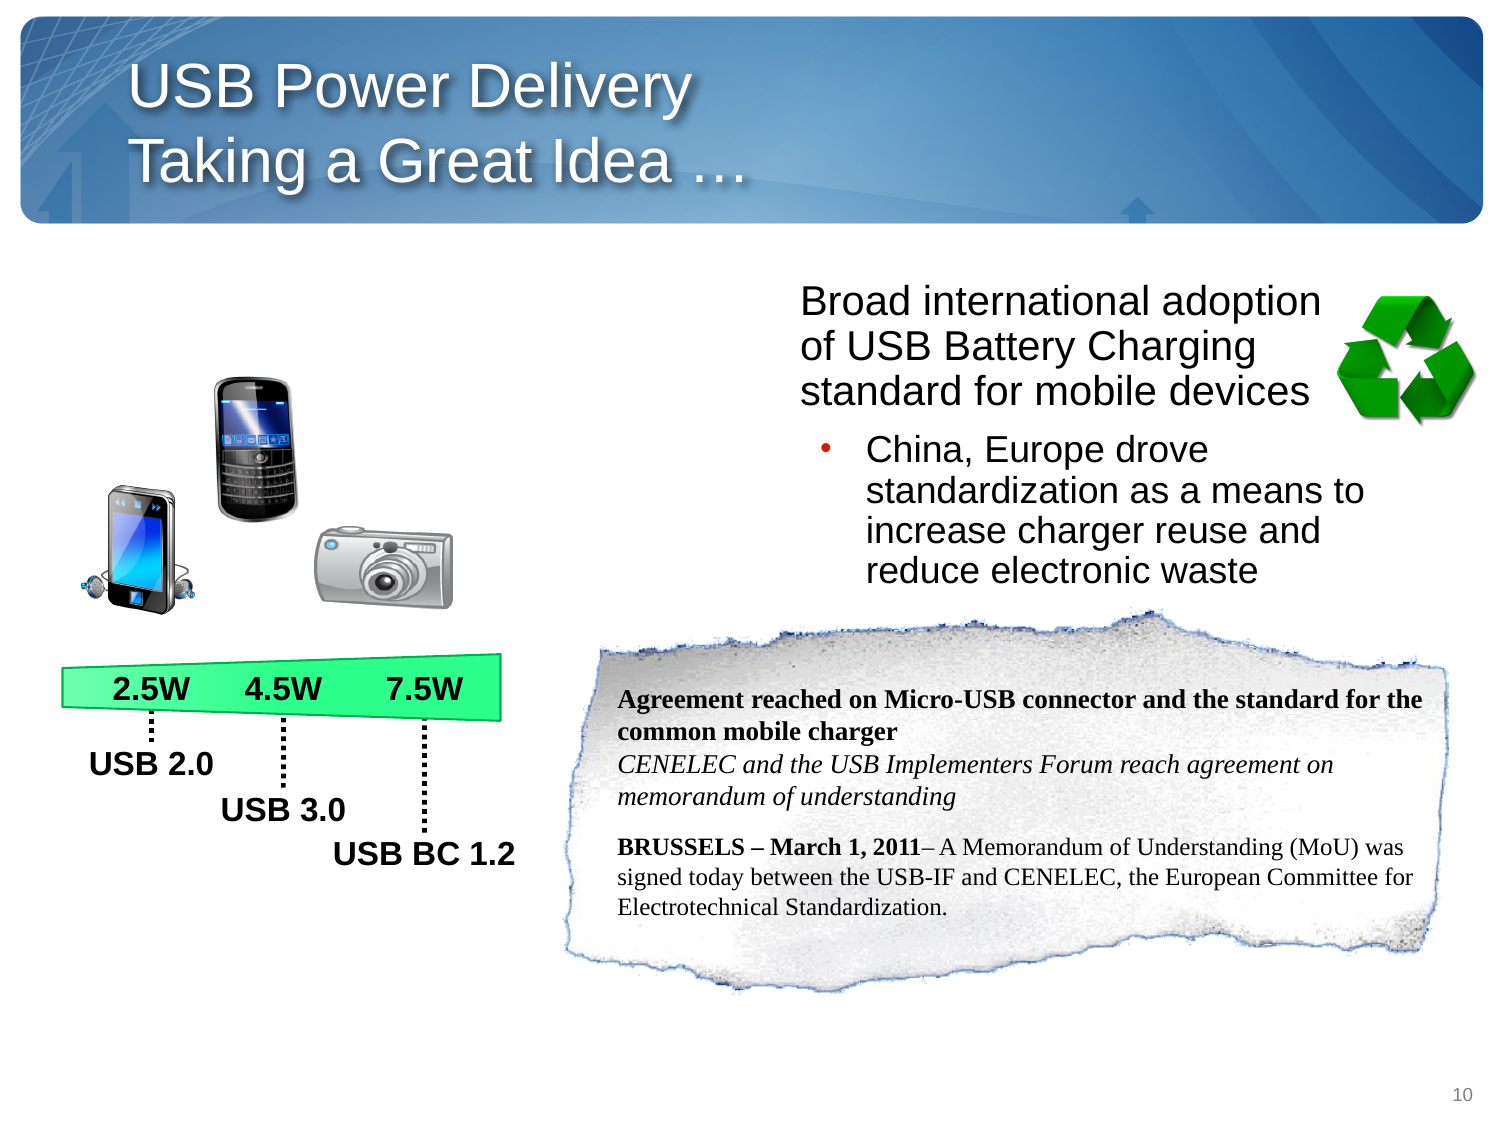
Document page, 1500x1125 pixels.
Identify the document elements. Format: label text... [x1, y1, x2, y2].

text_box 7.5W [370, 667, 479, 708]
picture [61, 368, 330, 617]
slide_number 10 [1175, 1074, 1489, 1125]
list Broad international adoption of USB Battery Charging standard for mobile devices China, Europe drove standardization as a means to increase charger reuse and reduce electronic waste [784, 271, 1423, 606]
text_box 2.5W [97, 667, 206, 708]
title USB Power Delivery Taking a Great Idea … [112, 17, 1138, 223]
text_box [60, 652, 503, 723]
picture [0, 0, 1500, 242]
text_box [308, 521, 459, 618]
picture [1337, 296, 1479, 429]
text_box USB BC 1.2 [318, 832, 531, 873]
text_box USB 2.0 [73, 742, 230, 783]
picture [562, 607, 1450, 1001]
text_box USB 3.0 [205, 787, 362, 828]
text_box 4.5W [229, 667, 338, 708]
